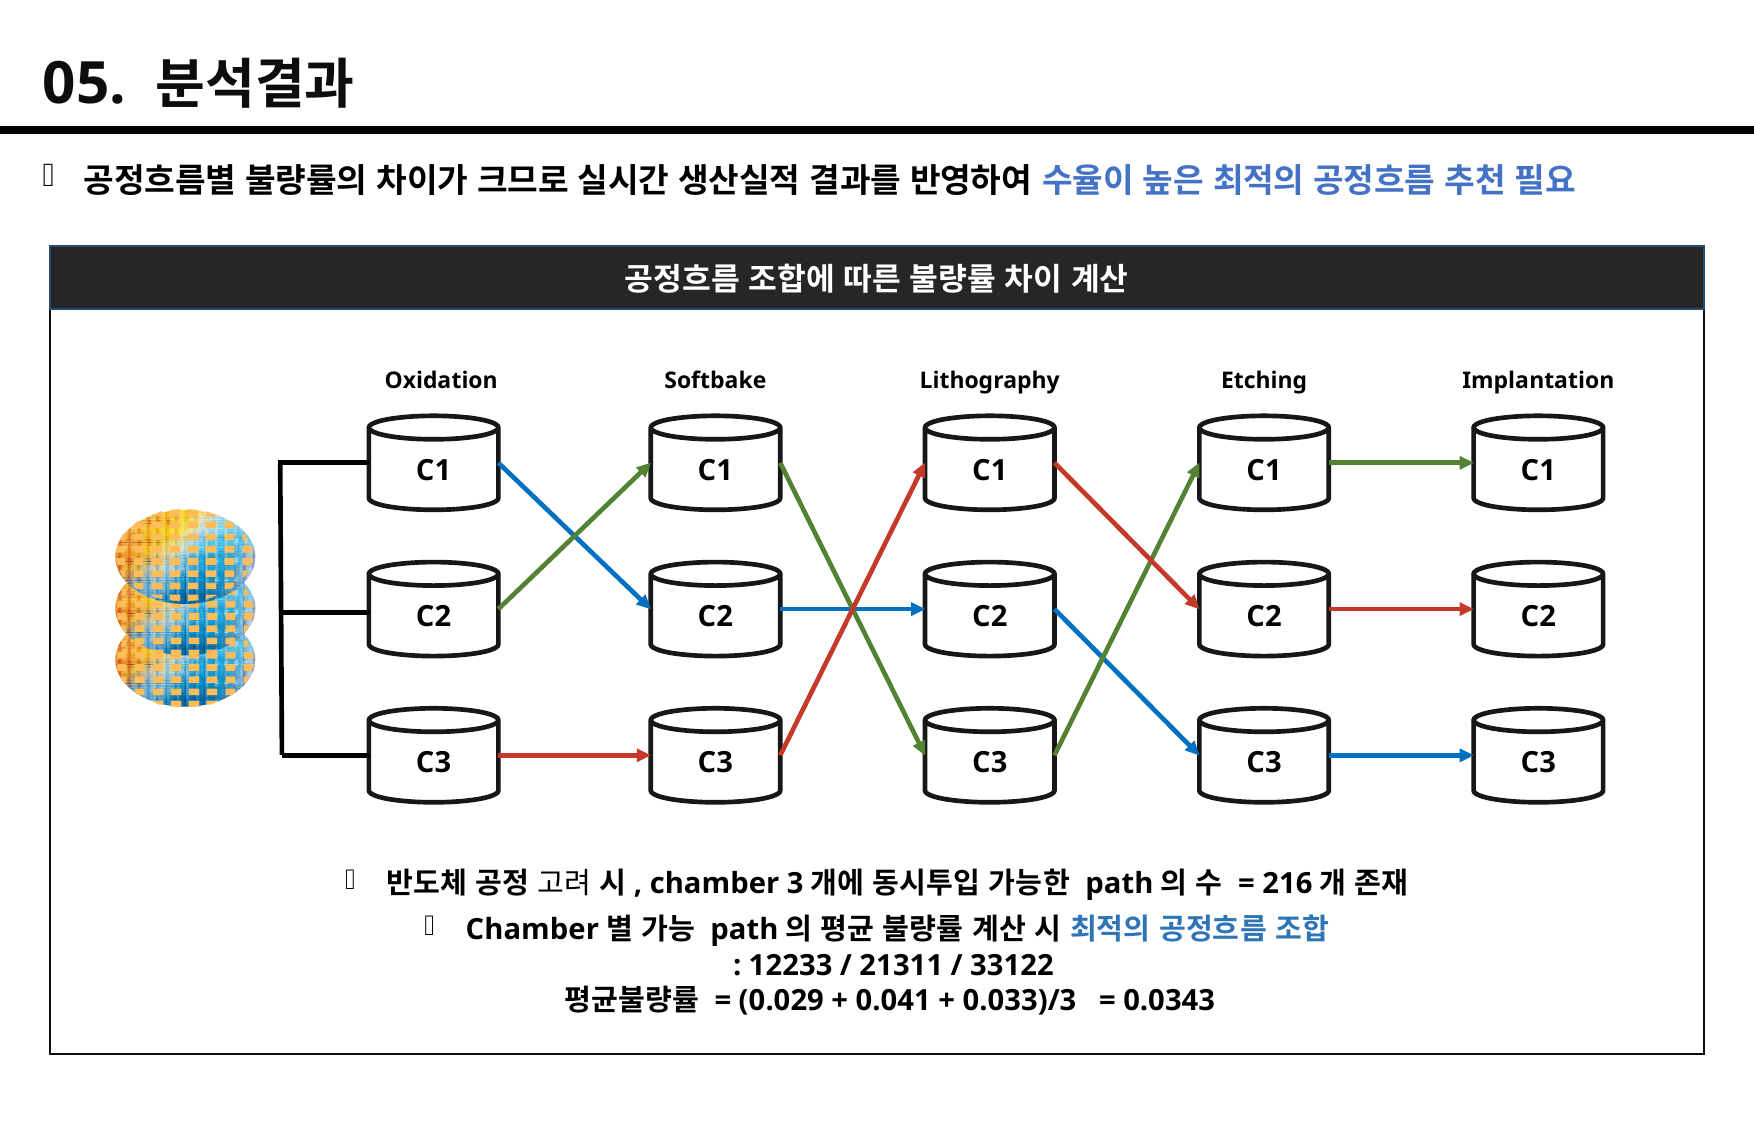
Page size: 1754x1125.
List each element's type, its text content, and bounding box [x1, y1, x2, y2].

text_box 공정흐름별 불량률의 차이가 크므로 실시간 생산실적 결과를 반영하여 수율이 높은 최적의 공정흐름 추천 필요 [27, 151, 1754, 207]
text_box 05. 분석결과 [28, 37, 911, 123]
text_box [49, 246, 1704, 1054]
